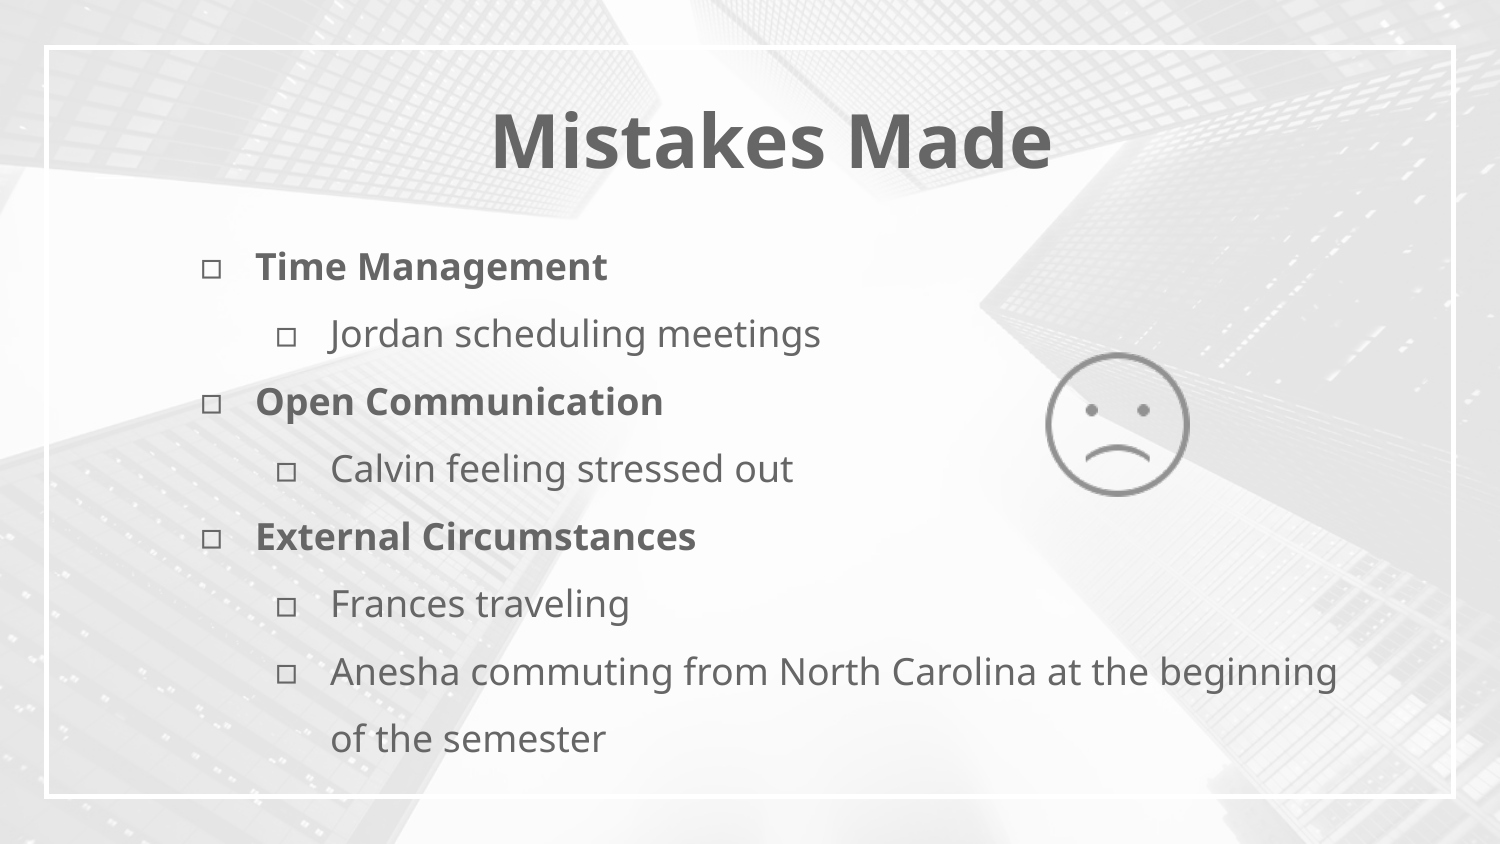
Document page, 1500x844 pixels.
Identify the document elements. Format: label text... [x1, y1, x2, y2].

title Mistakes Made [467, 71, 1077, 205]
list Time Management Jordan scheduling meetings Open Communication Calvin feeling stressed out External Circumstances Frances traveling Anesha commuting from North Carolina at the beginning of the semester [165, 205, 1355, 773]
picture [1023, 330, 1207, 514]
